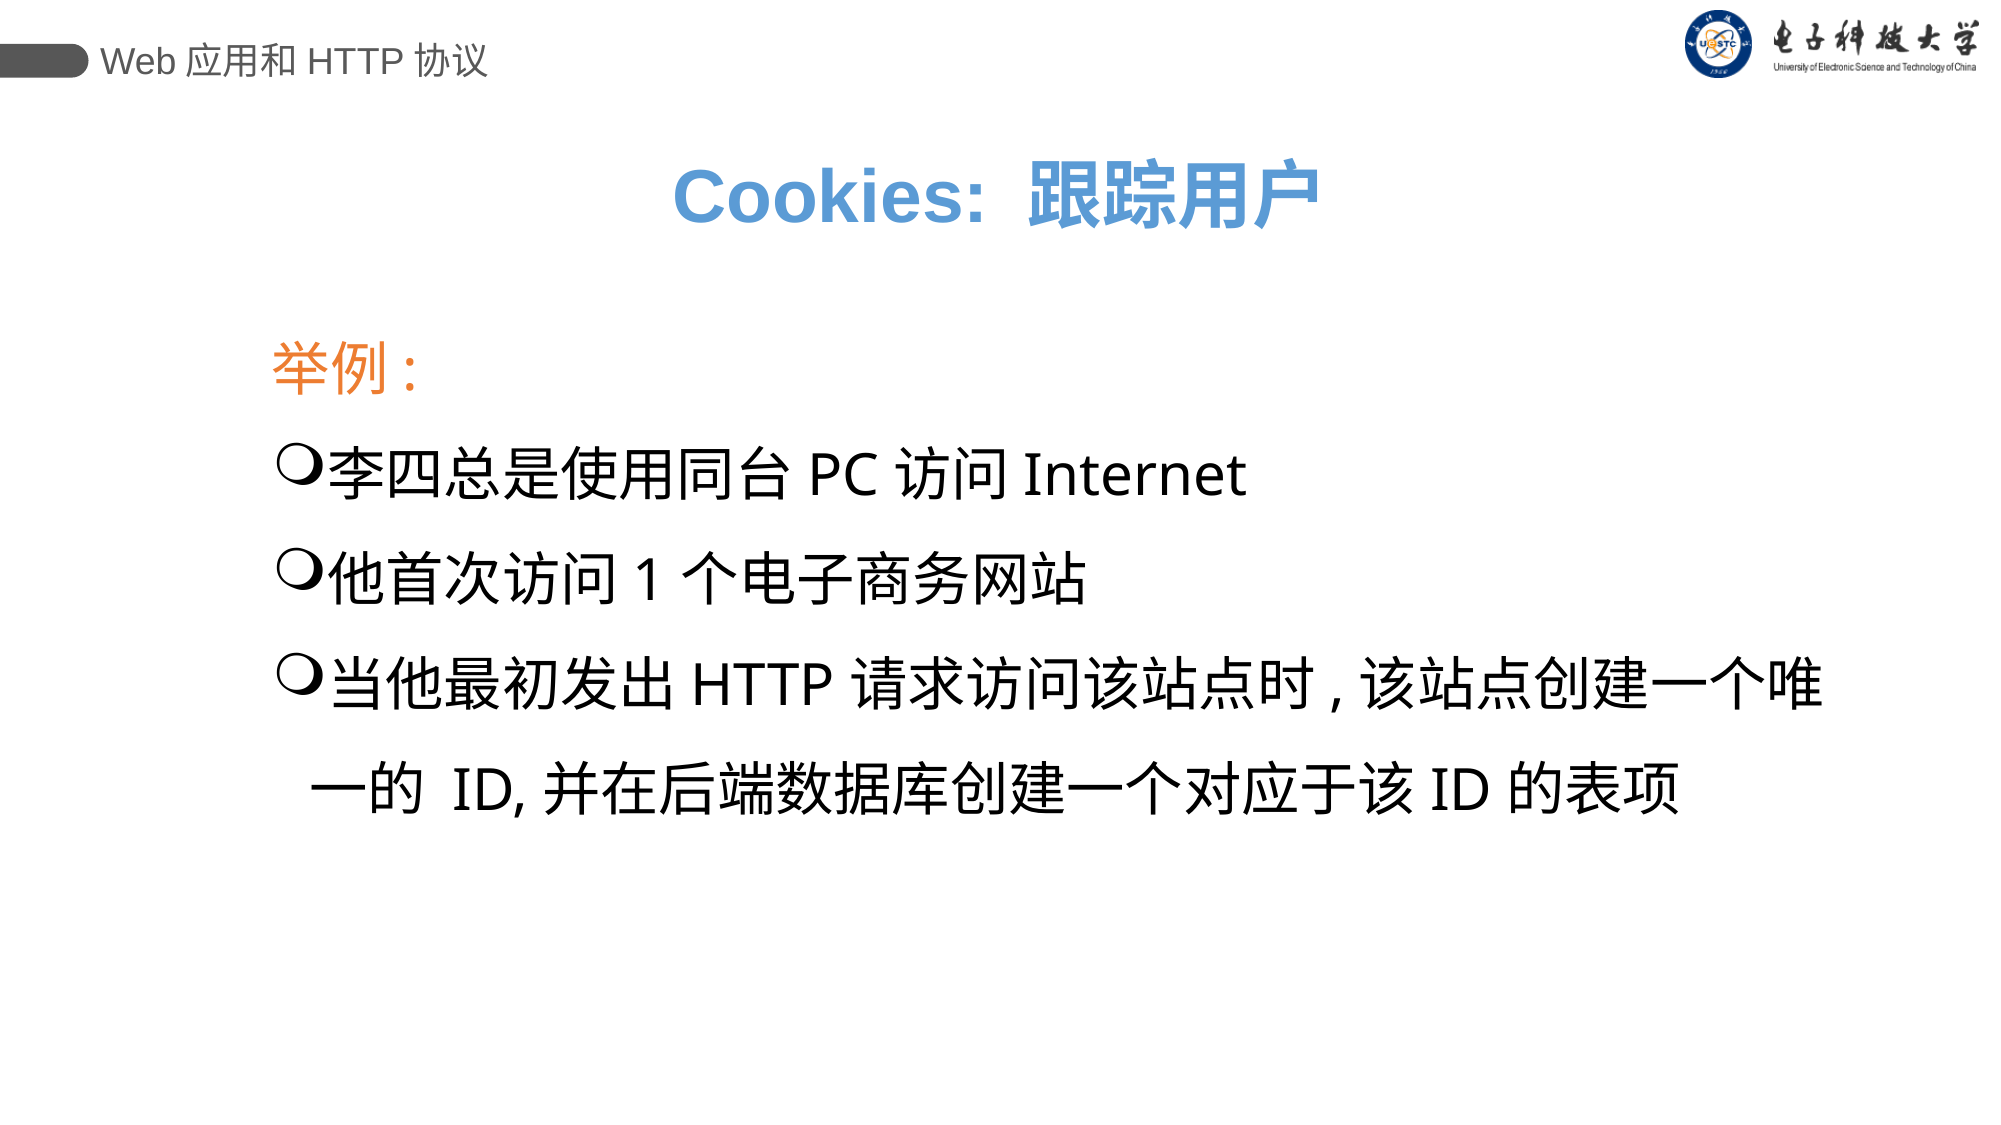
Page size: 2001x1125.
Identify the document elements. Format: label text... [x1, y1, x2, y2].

title Cookies: 跟踪用户 [324, 150, 1675, 353]
picture [1685, 10, 1979, 78]
list 举例: 李四总是使用同台PC访问Internet 他首次访问1个电子商务网站 当他最初发出HTTP请求访问该站点时,该站点创建一个唯一的 ID,并在后端数据库创建一个对应于该ID的表项 [257, 289, 1852, 853]
text_box Web应用和HTTP协议 [100, 28, 495, 91]
